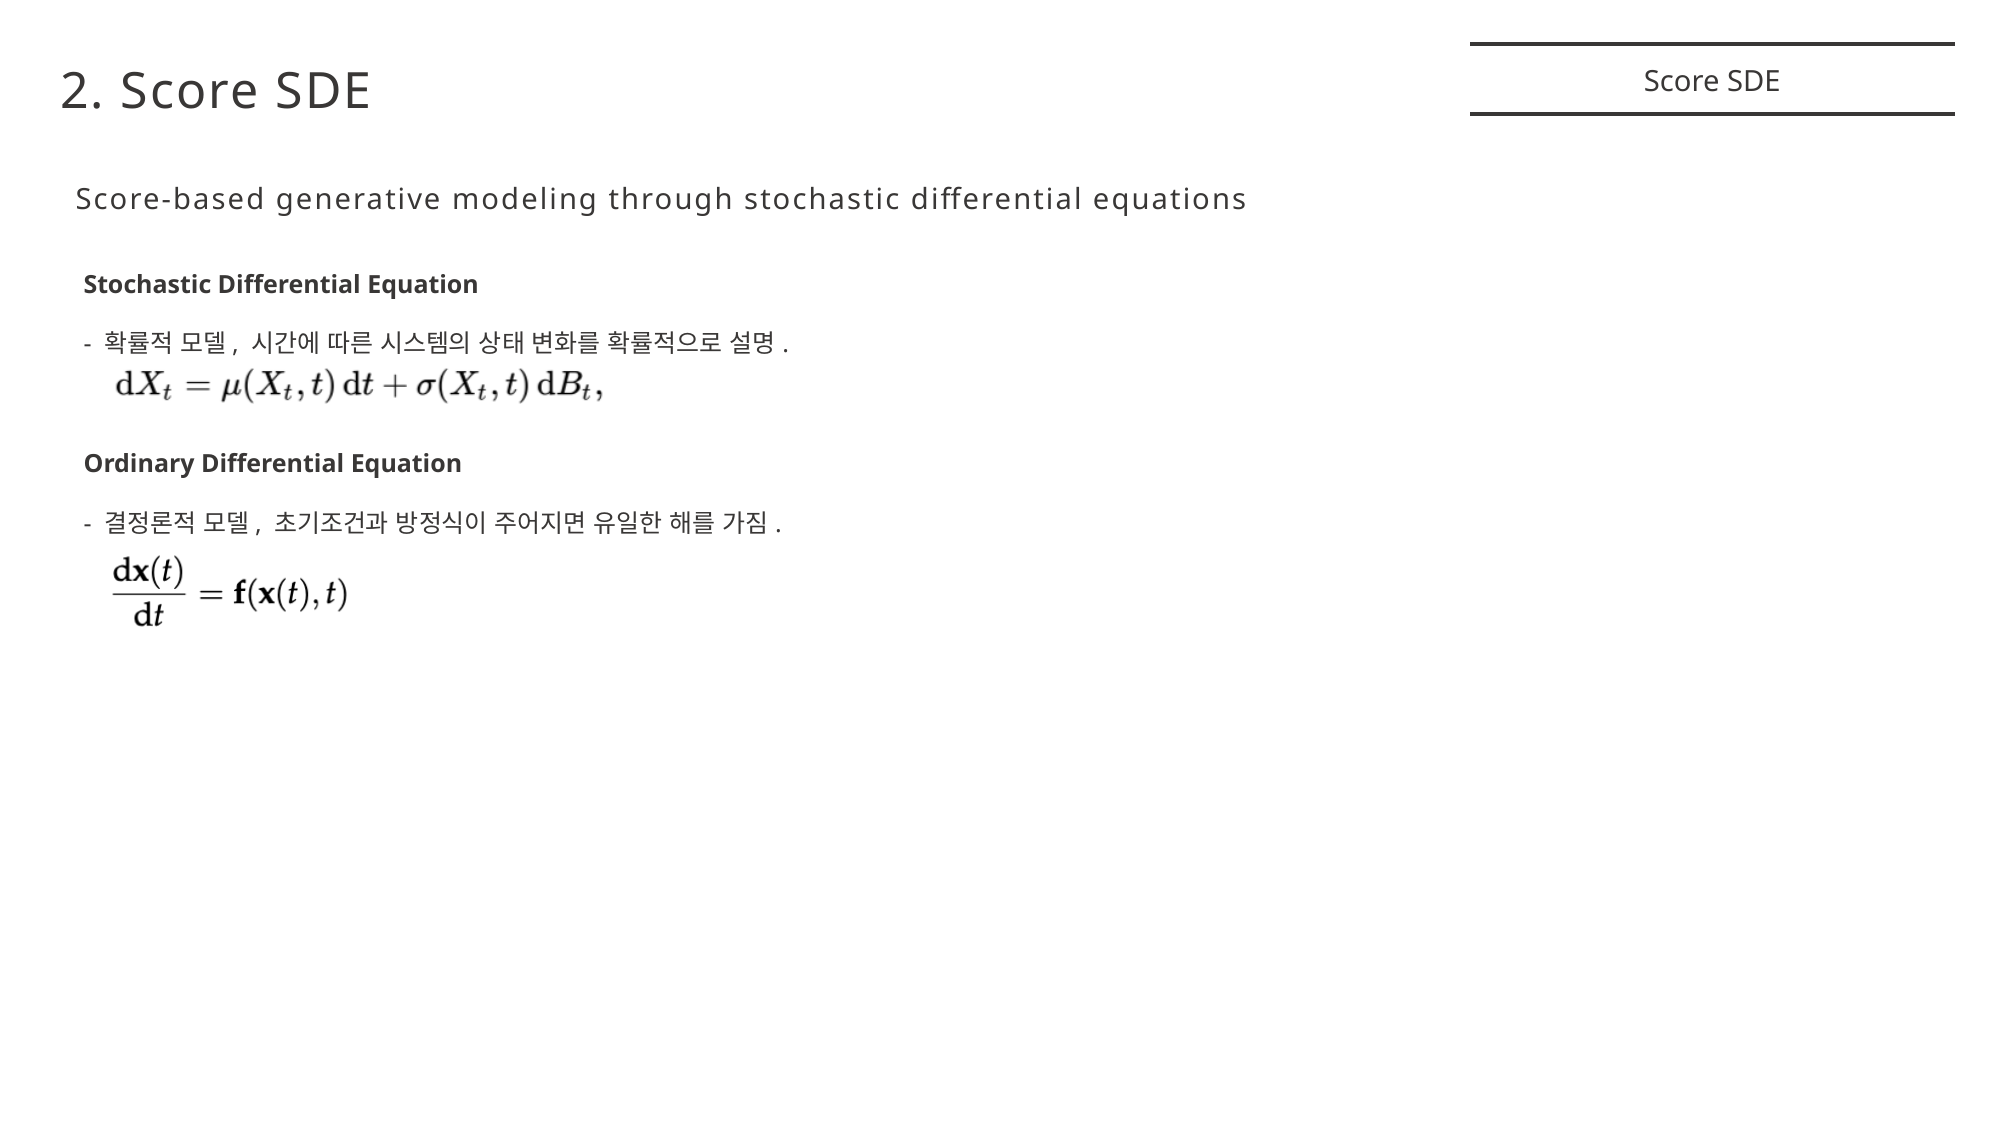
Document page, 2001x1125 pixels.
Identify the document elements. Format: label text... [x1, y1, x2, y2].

text_box Score-based generative modeling through stochastic differential equations [60, 172, 1398, 223]
text_box 2. Score SDE [45, 50, 619, 126]
text_box Score SDE [1490, 54, 1934, 105]
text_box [68, 230, 1291, 662]
